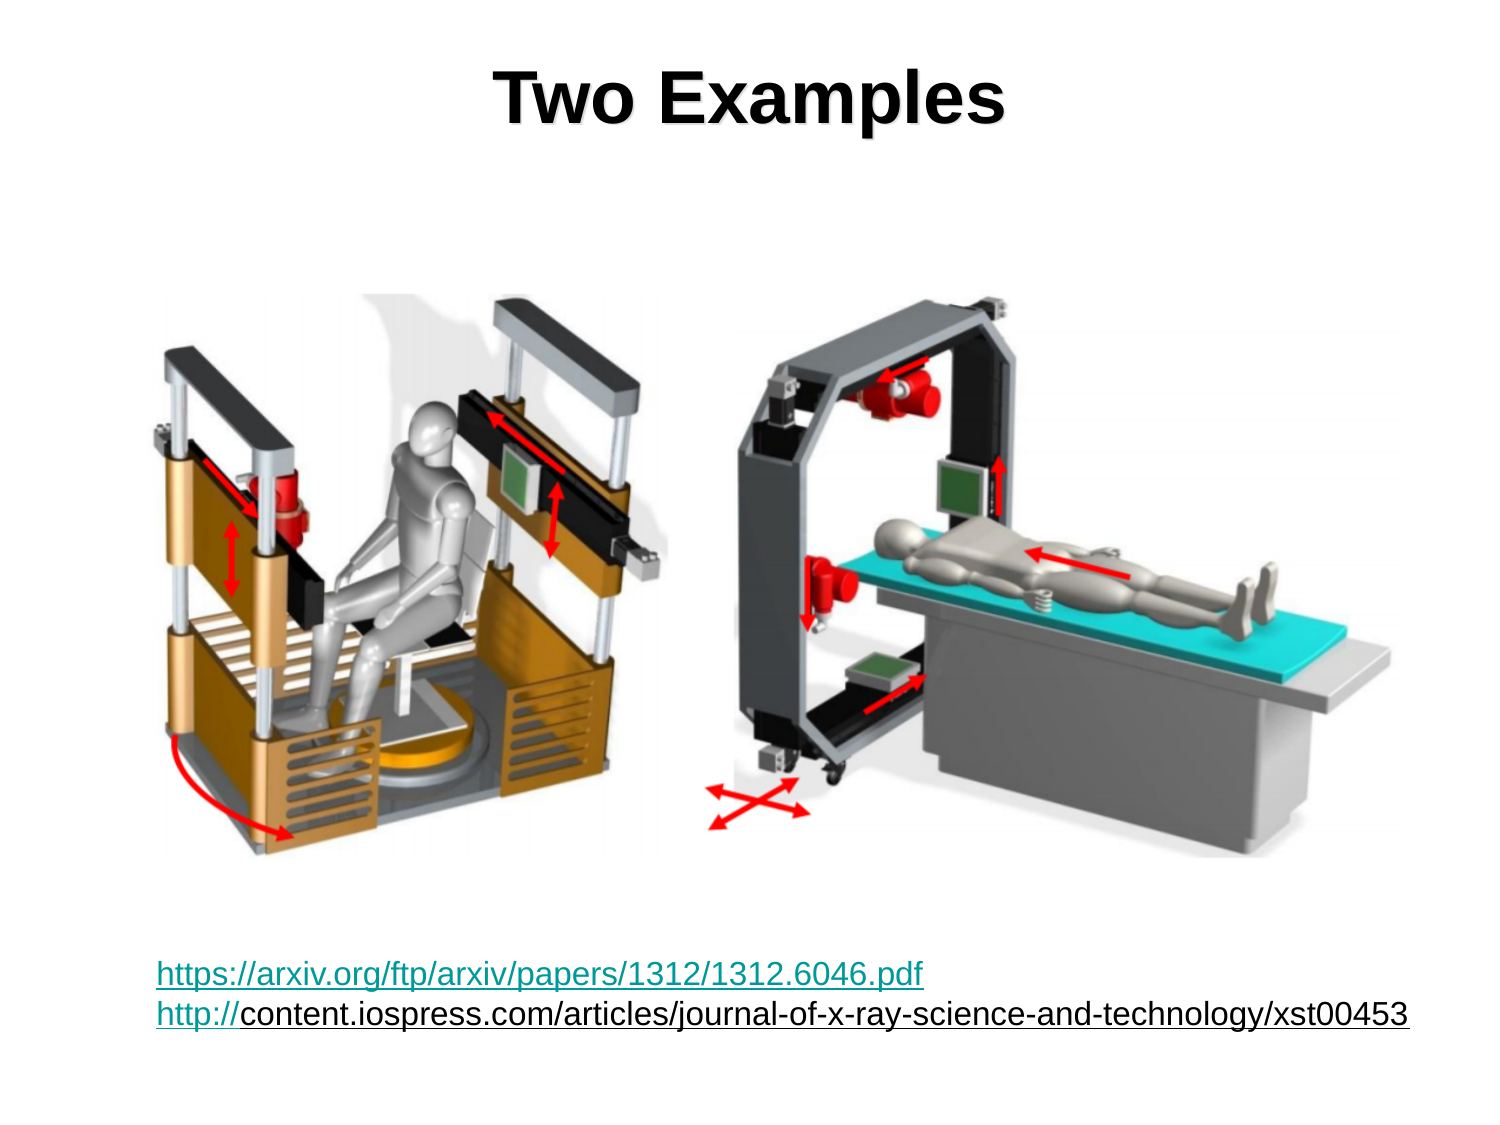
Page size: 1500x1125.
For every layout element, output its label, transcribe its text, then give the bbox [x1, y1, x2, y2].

text_box https://arxiv.org/ftp/arxiv/papers/1312/1312.6046.pdf http://content.iospress.com/articles/journal-of-x-ray-science-and-technology/xst00453 [141, 945, 1475, 1040]
title Two Examples [24, 24, 1476, 163]
picture [96, 281, 1422, 865]
